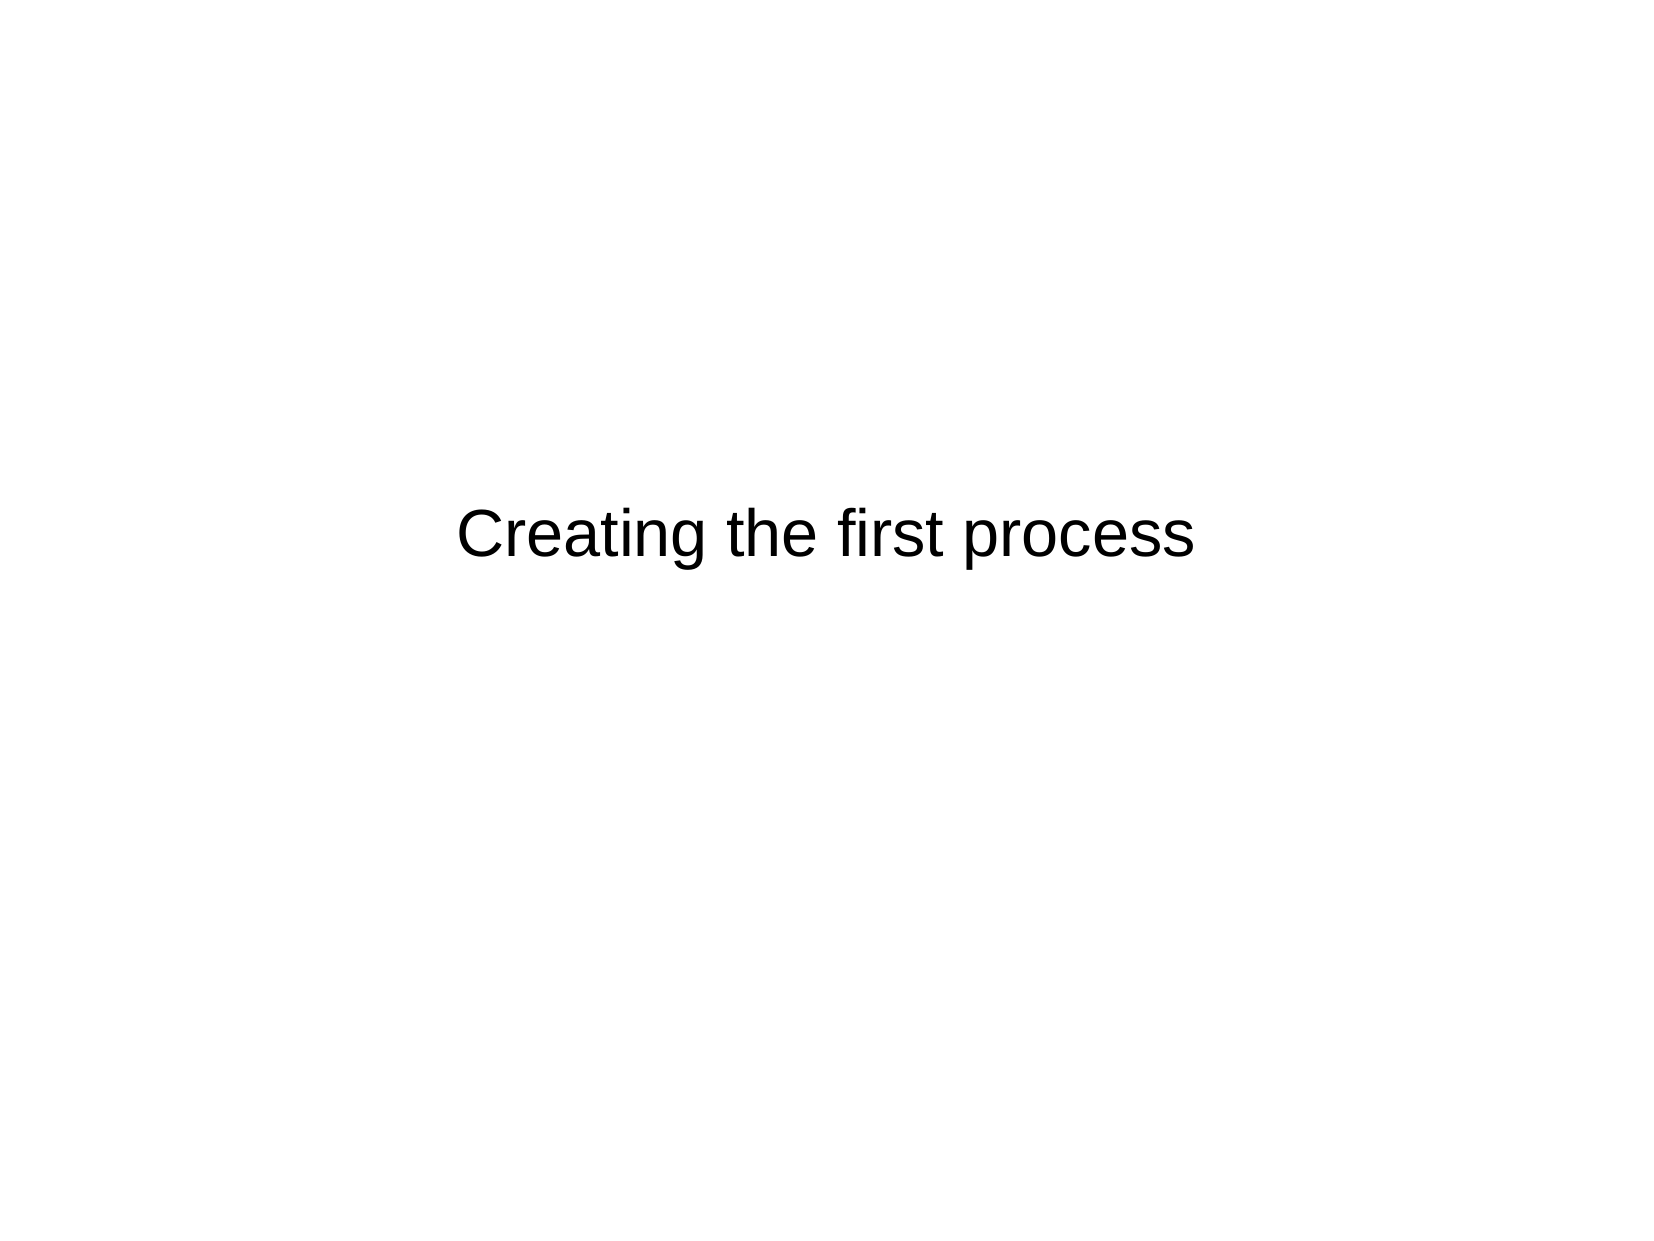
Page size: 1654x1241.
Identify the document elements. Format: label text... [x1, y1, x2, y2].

subtitle Creating the first process [82, 49, 1571, 1010]
